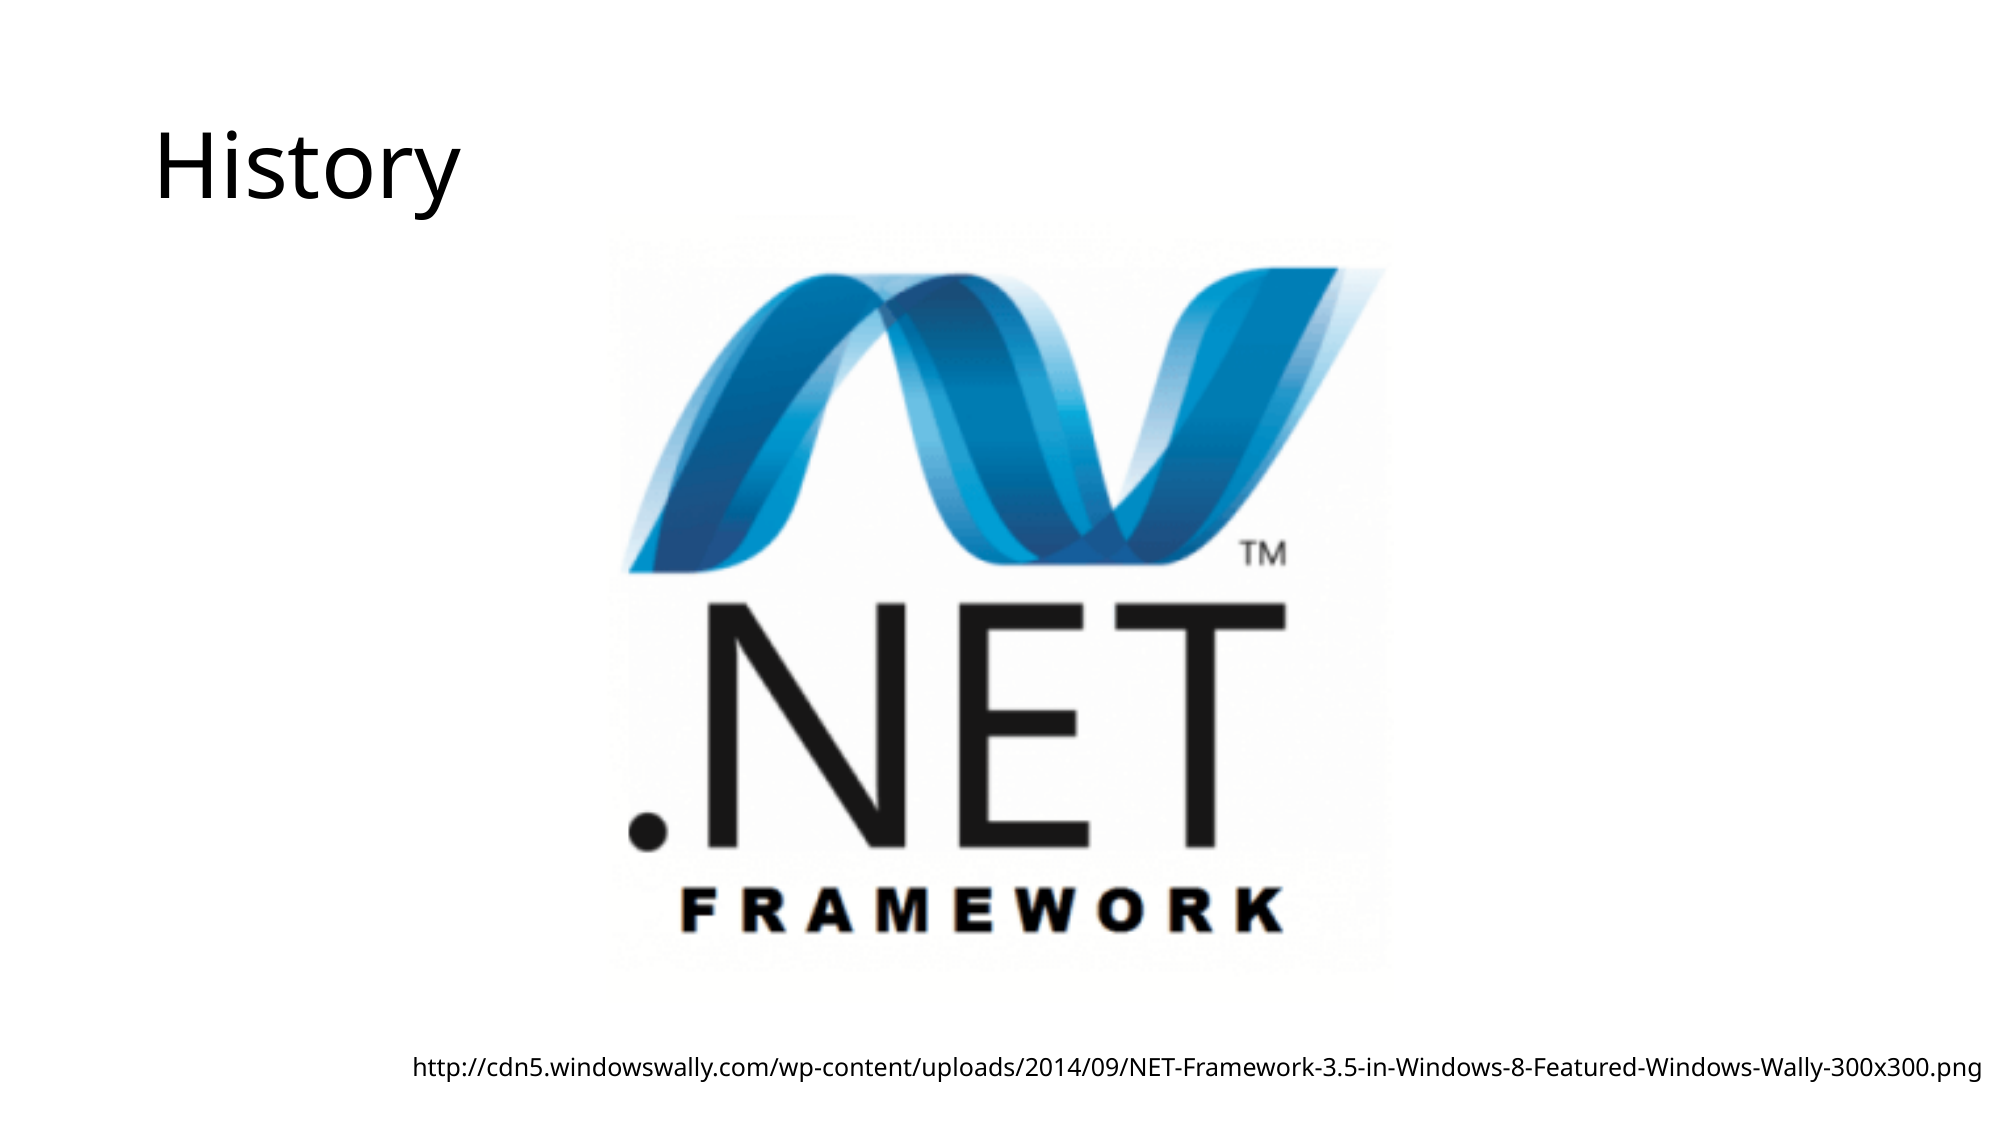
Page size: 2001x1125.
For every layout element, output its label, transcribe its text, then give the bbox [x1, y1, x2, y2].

title History [137, 59, 1863, 278]
text_box http://cdn5.windowswally.com/wp-content/uploads/2014/09/NET-Framework-3.5-in-Windows-8-Featured-Windows-Wally-300x300.png [0, 1029, 2000, 1104]
picture [606, 214, 1394, 1003]
